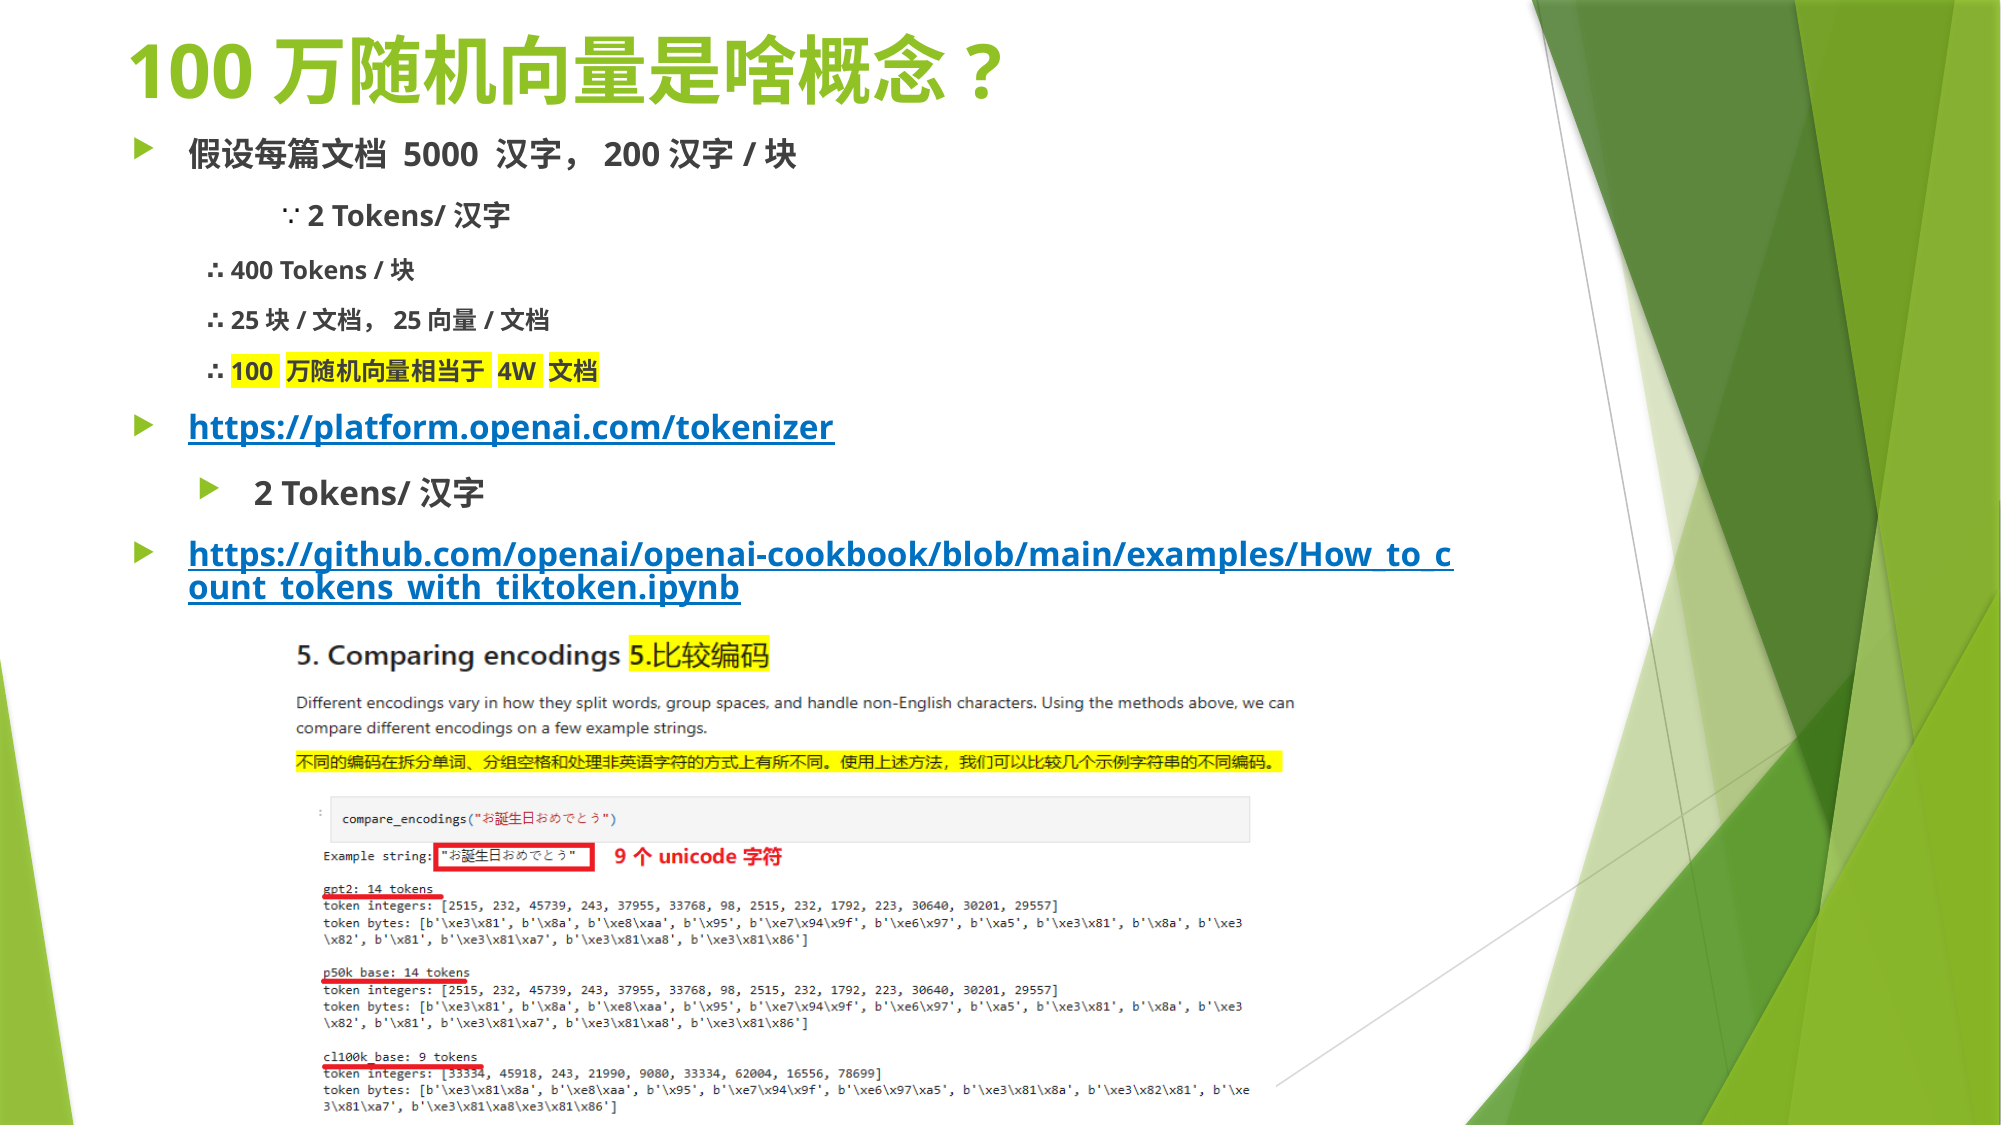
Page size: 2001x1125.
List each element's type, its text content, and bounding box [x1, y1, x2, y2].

picture [279, 619, 1313, 1125]
list 假设每篇文档 5000 汉字，200汉字/块 ∵ 2 Tokens/汉字 ∴ 400 Tokens /块 ∴ 25块/文档，25向量/文档 ∴ 100 万随机向量相当于 4W 文档 https://platform.openai.com/tokenizer 2 Tokens/汉字 https://github.com/openai/openai-cookbook/blob/main/examples/How_to_count_tokens_with_tiktoken.ipynb [116, 125, 1476, 630]
title 100万随机向量是啥概念? [111, 15, 1522, 125]
